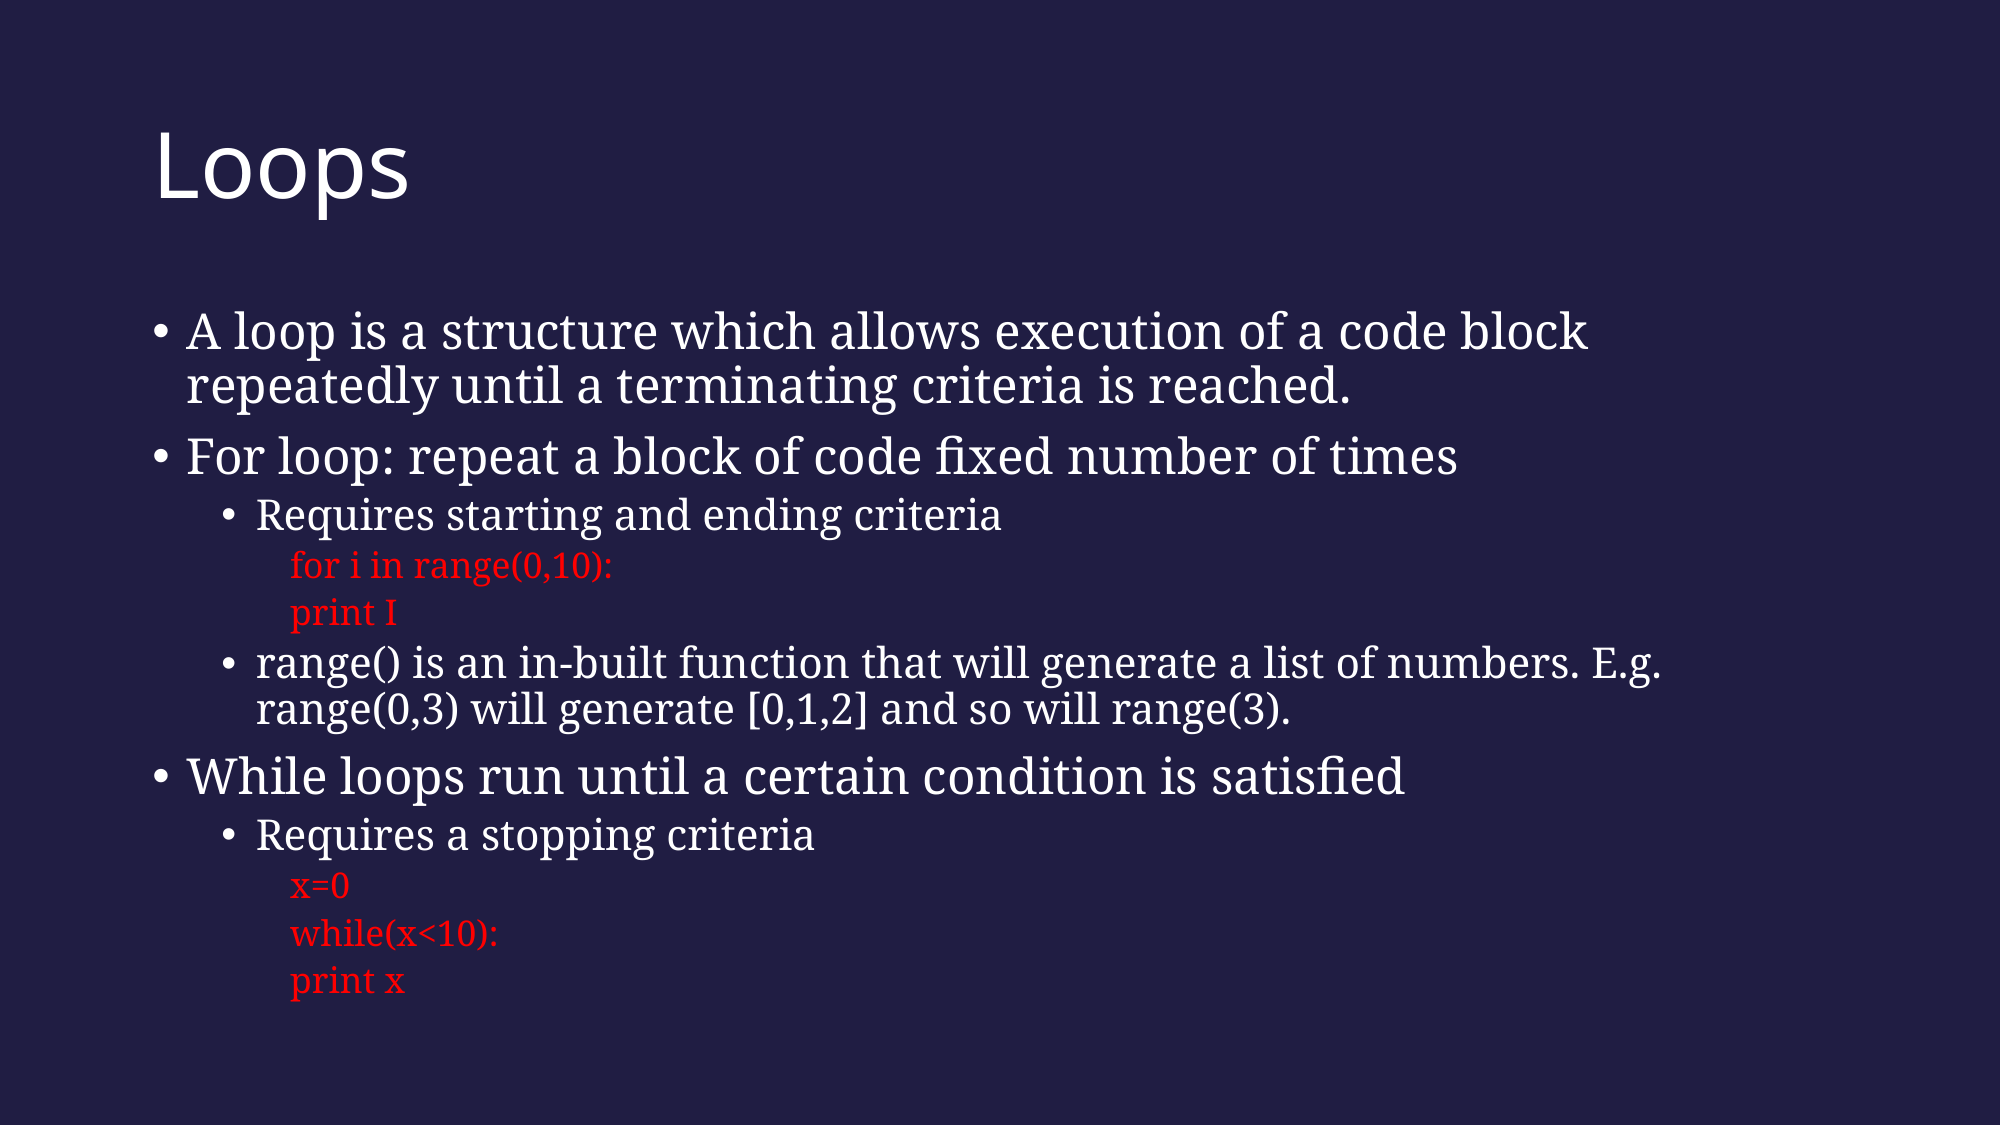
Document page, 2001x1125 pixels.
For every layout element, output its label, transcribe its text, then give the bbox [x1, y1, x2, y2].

list A loop is a structure which allows execution of a code block repeatedly until a terminating criteria is reached. For loop: repeat a block of code fixed number of times Requires starting and ending criteria for i in range(0,10): print I range() is an in-built function that will generate a list of numbers. E.g. range(0,3) will generate [0,1,2] and so will range(3). While loops run until a certain condition is satisfied Requires a stopping criteria x=0 while(x<10): print x [137, 299, 1863, 1014]
title Loops [137, 59, 1863, 278]
